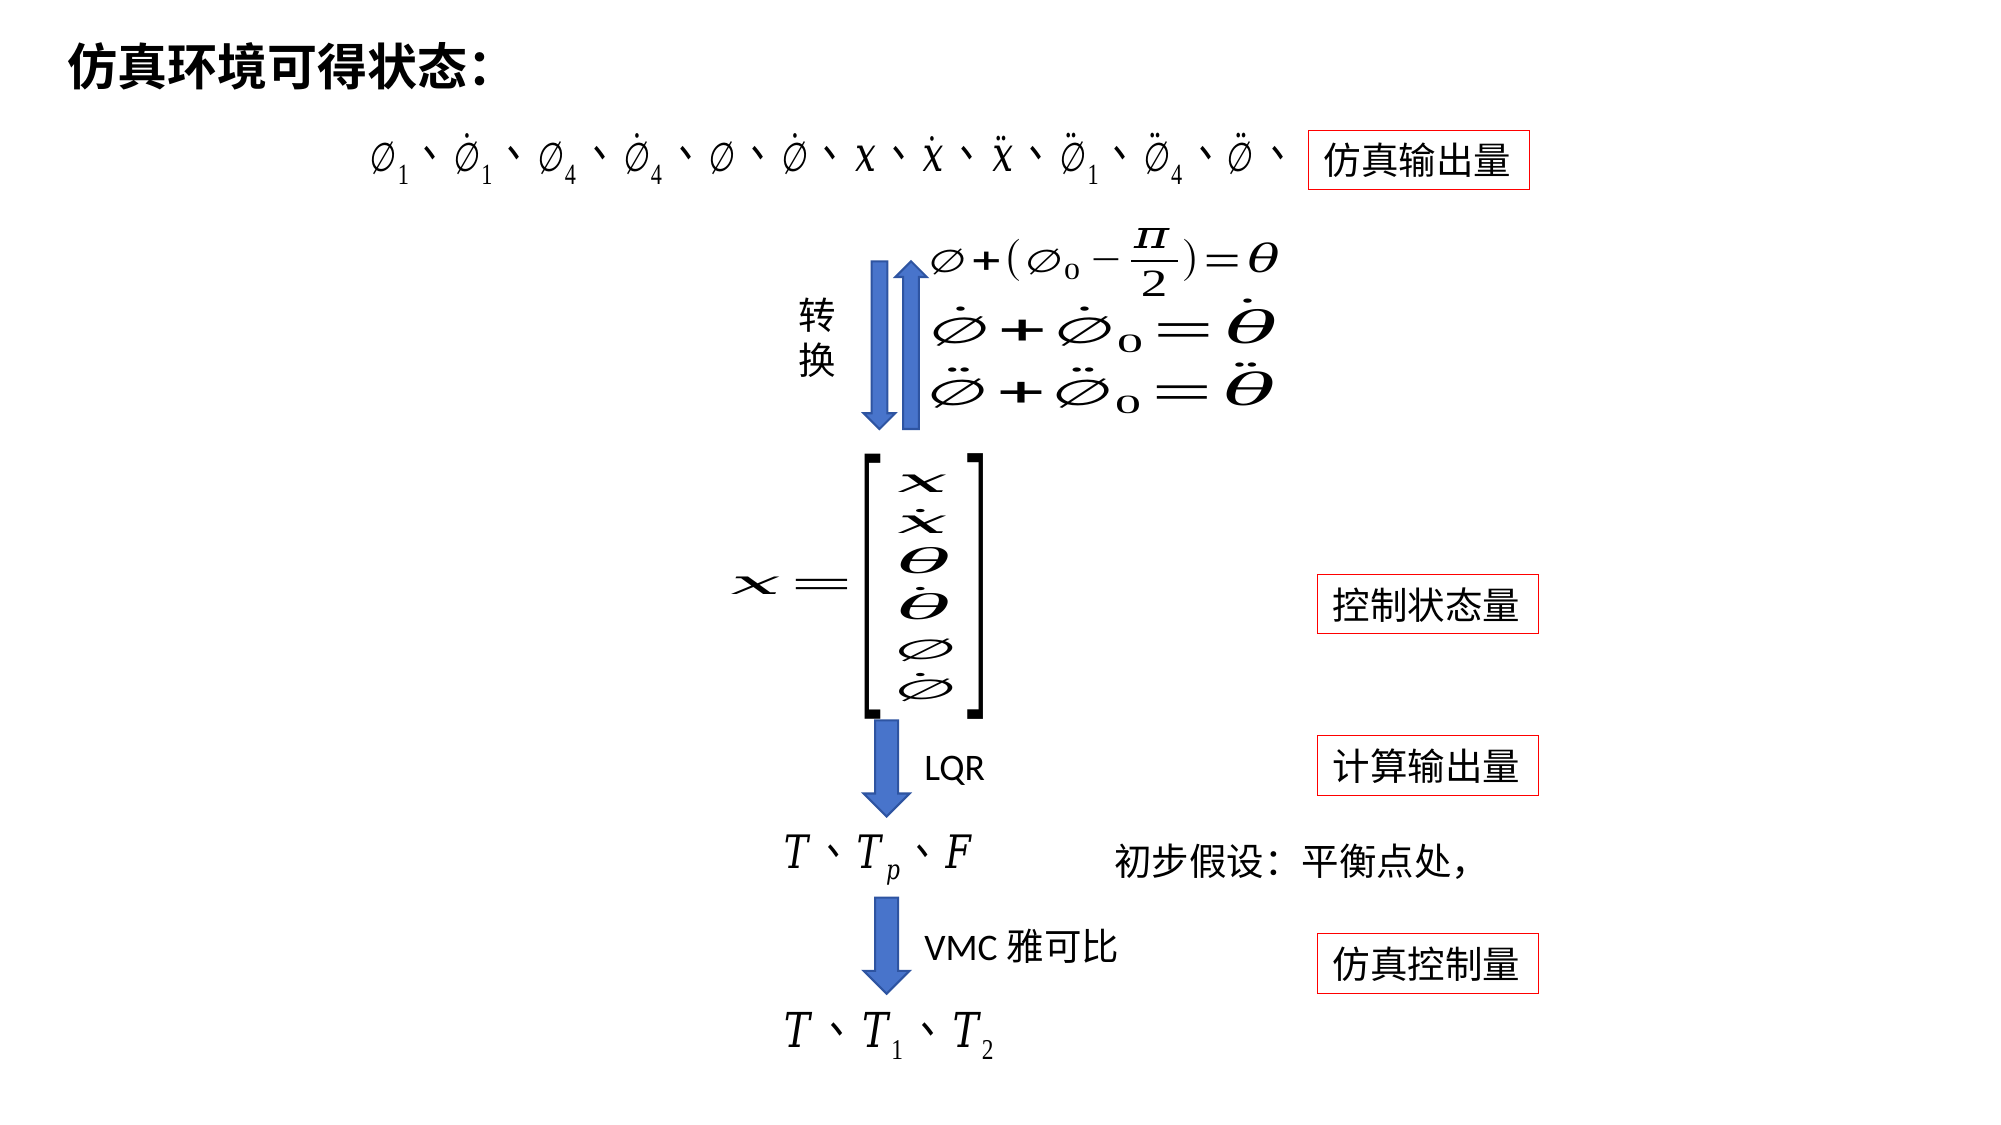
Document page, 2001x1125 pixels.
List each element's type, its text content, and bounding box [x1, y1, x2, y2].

text_box [861, 719, 909, 818]
text_box 转换 [783, 284, 864, 390]
text_box [861, 896, 909, 996]
text_box 计算输出量 [1317, 735, 1539, 796]
text_box 控制状态量 [1317, 574, 1539, 634]
text_box LQR [909, 735, 1006, 796]
text_box VMC雅可比 [909, 915, 1141, 976]
text_box [892, 259, 930, 431]
text_box 仿真控制量 [1317, 933, 1539, 994]
text_box 仿真环境可得状态： [52, 28, 720, 104]
text_box [861, 260, 898, 431]
text_box 仿真输出量 [1308, 130, 1530, 190]
